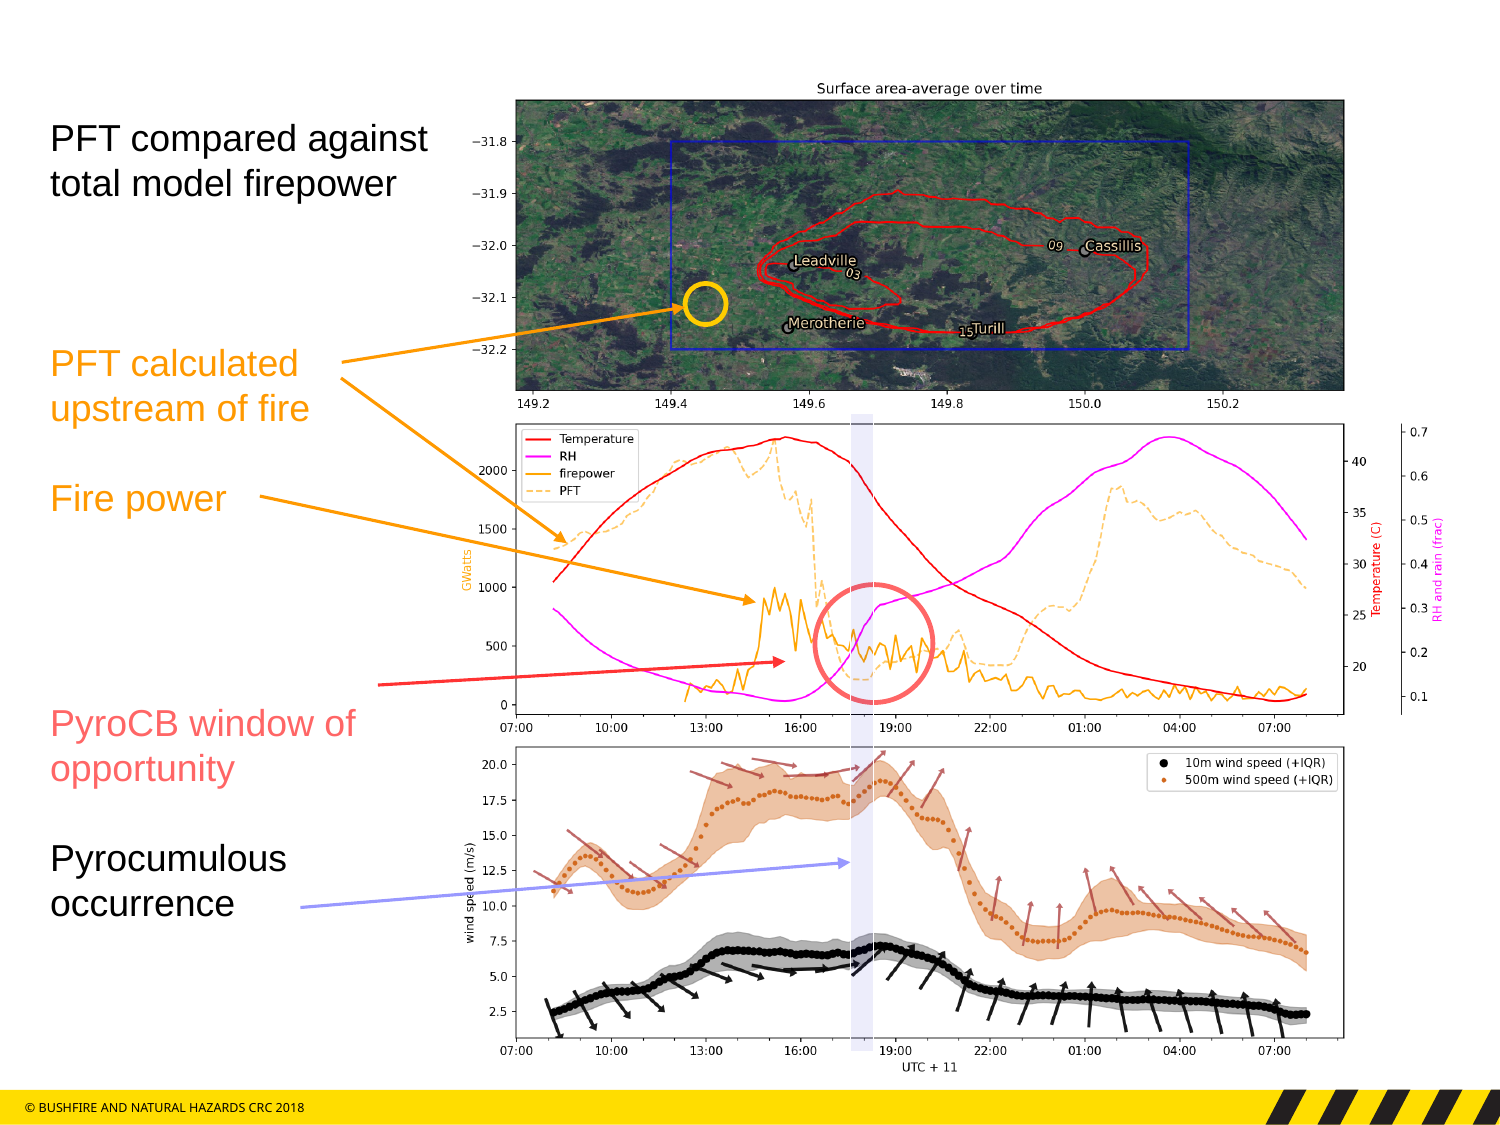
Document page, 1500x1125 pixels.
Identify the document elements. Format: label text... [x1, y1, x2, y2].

picture [448, 70, 1465, 1087]
text_box PFT compared against total model firepower PFT calculated upstream of fire Fire power PyroCB window of opportunity Pyrocumulous occurrence [35, 106, 443, 1040]
